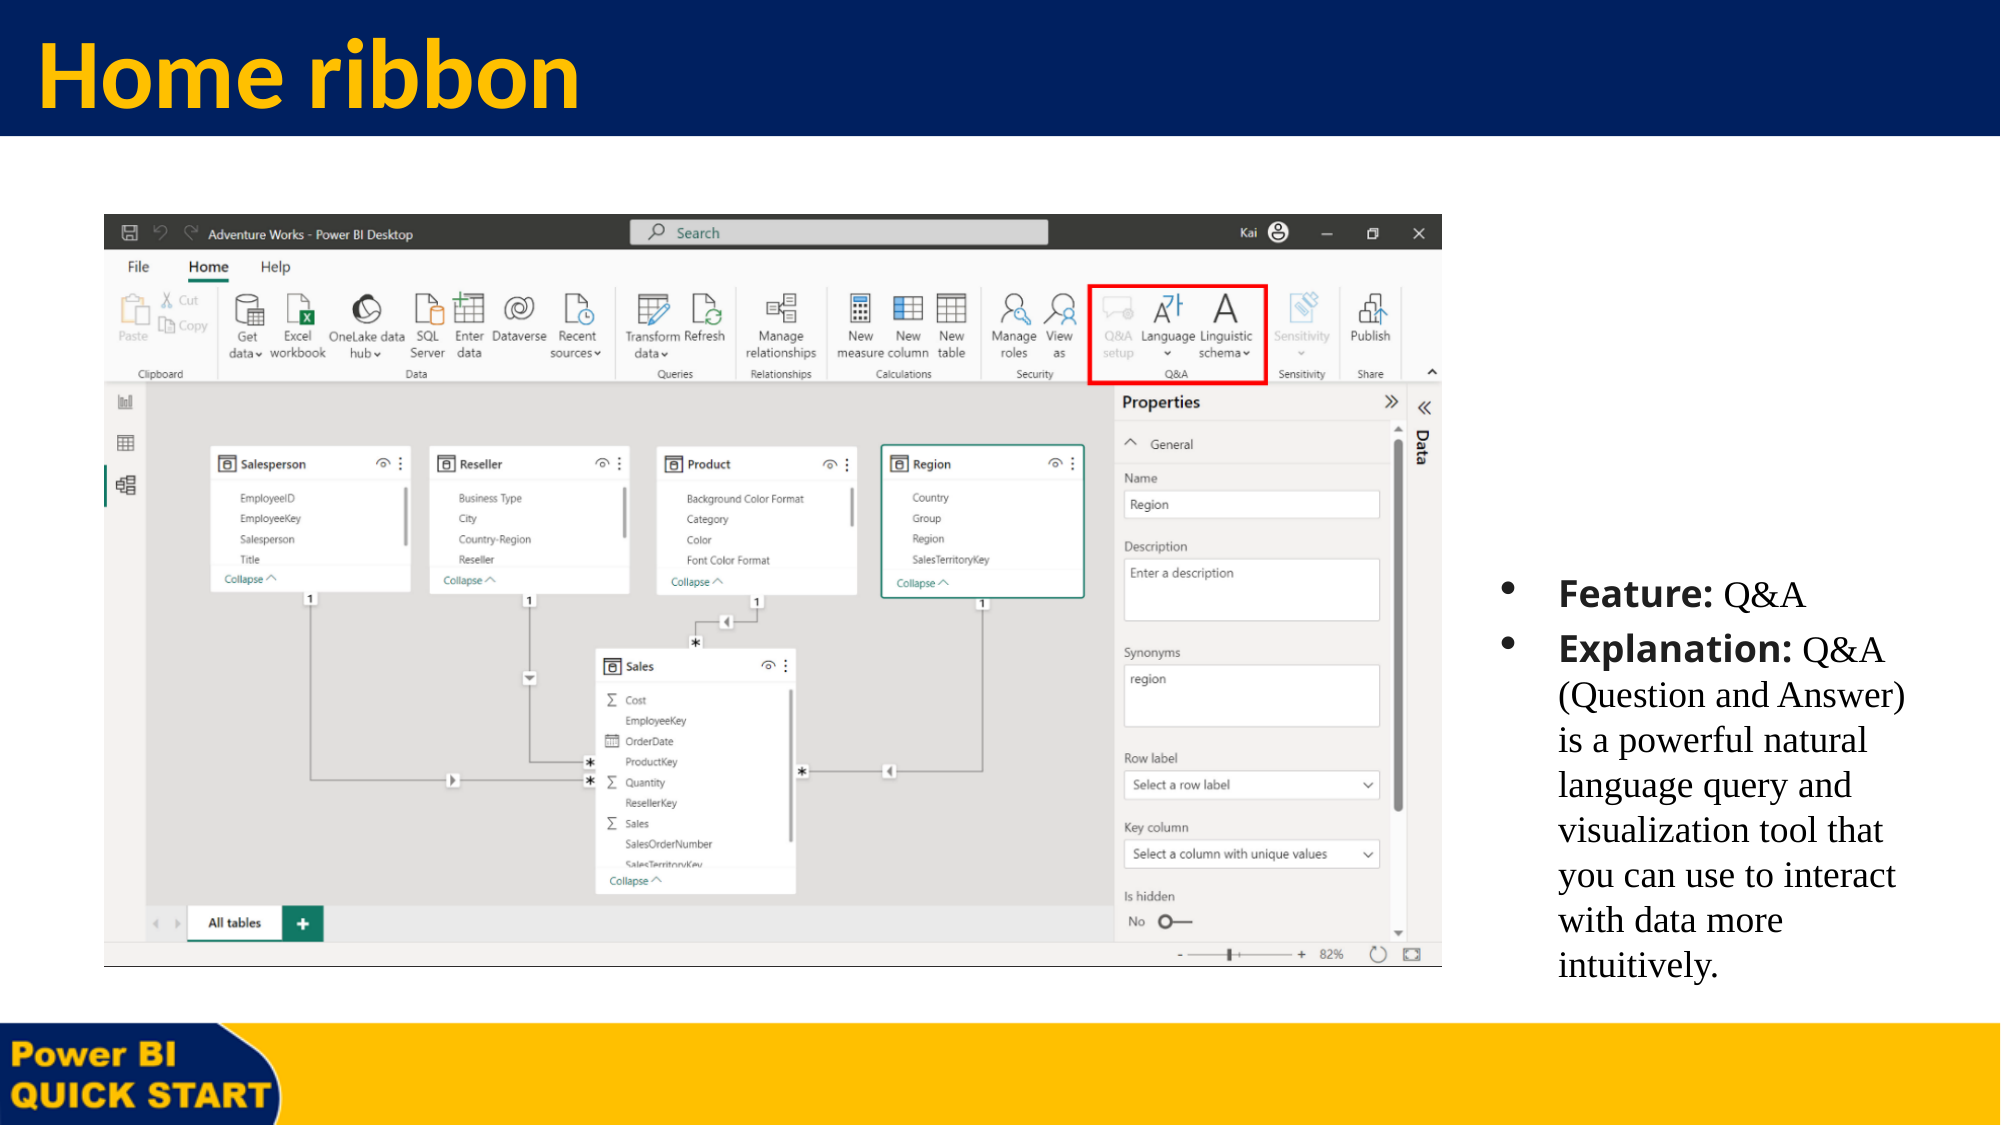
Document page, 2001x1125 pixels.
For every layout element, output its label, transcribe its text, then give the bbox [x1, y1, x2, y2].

text_box Home ribbon [0, 0, 2000, 137]
picture [0, 0, 2001, 1125]
text_box Feature: Q&A Explanation: Q&A (Question and Answer) is a powerful natural language query and visualization tool that you can use to interact with data more intuitively. [1487, 562, 1924, 993]
